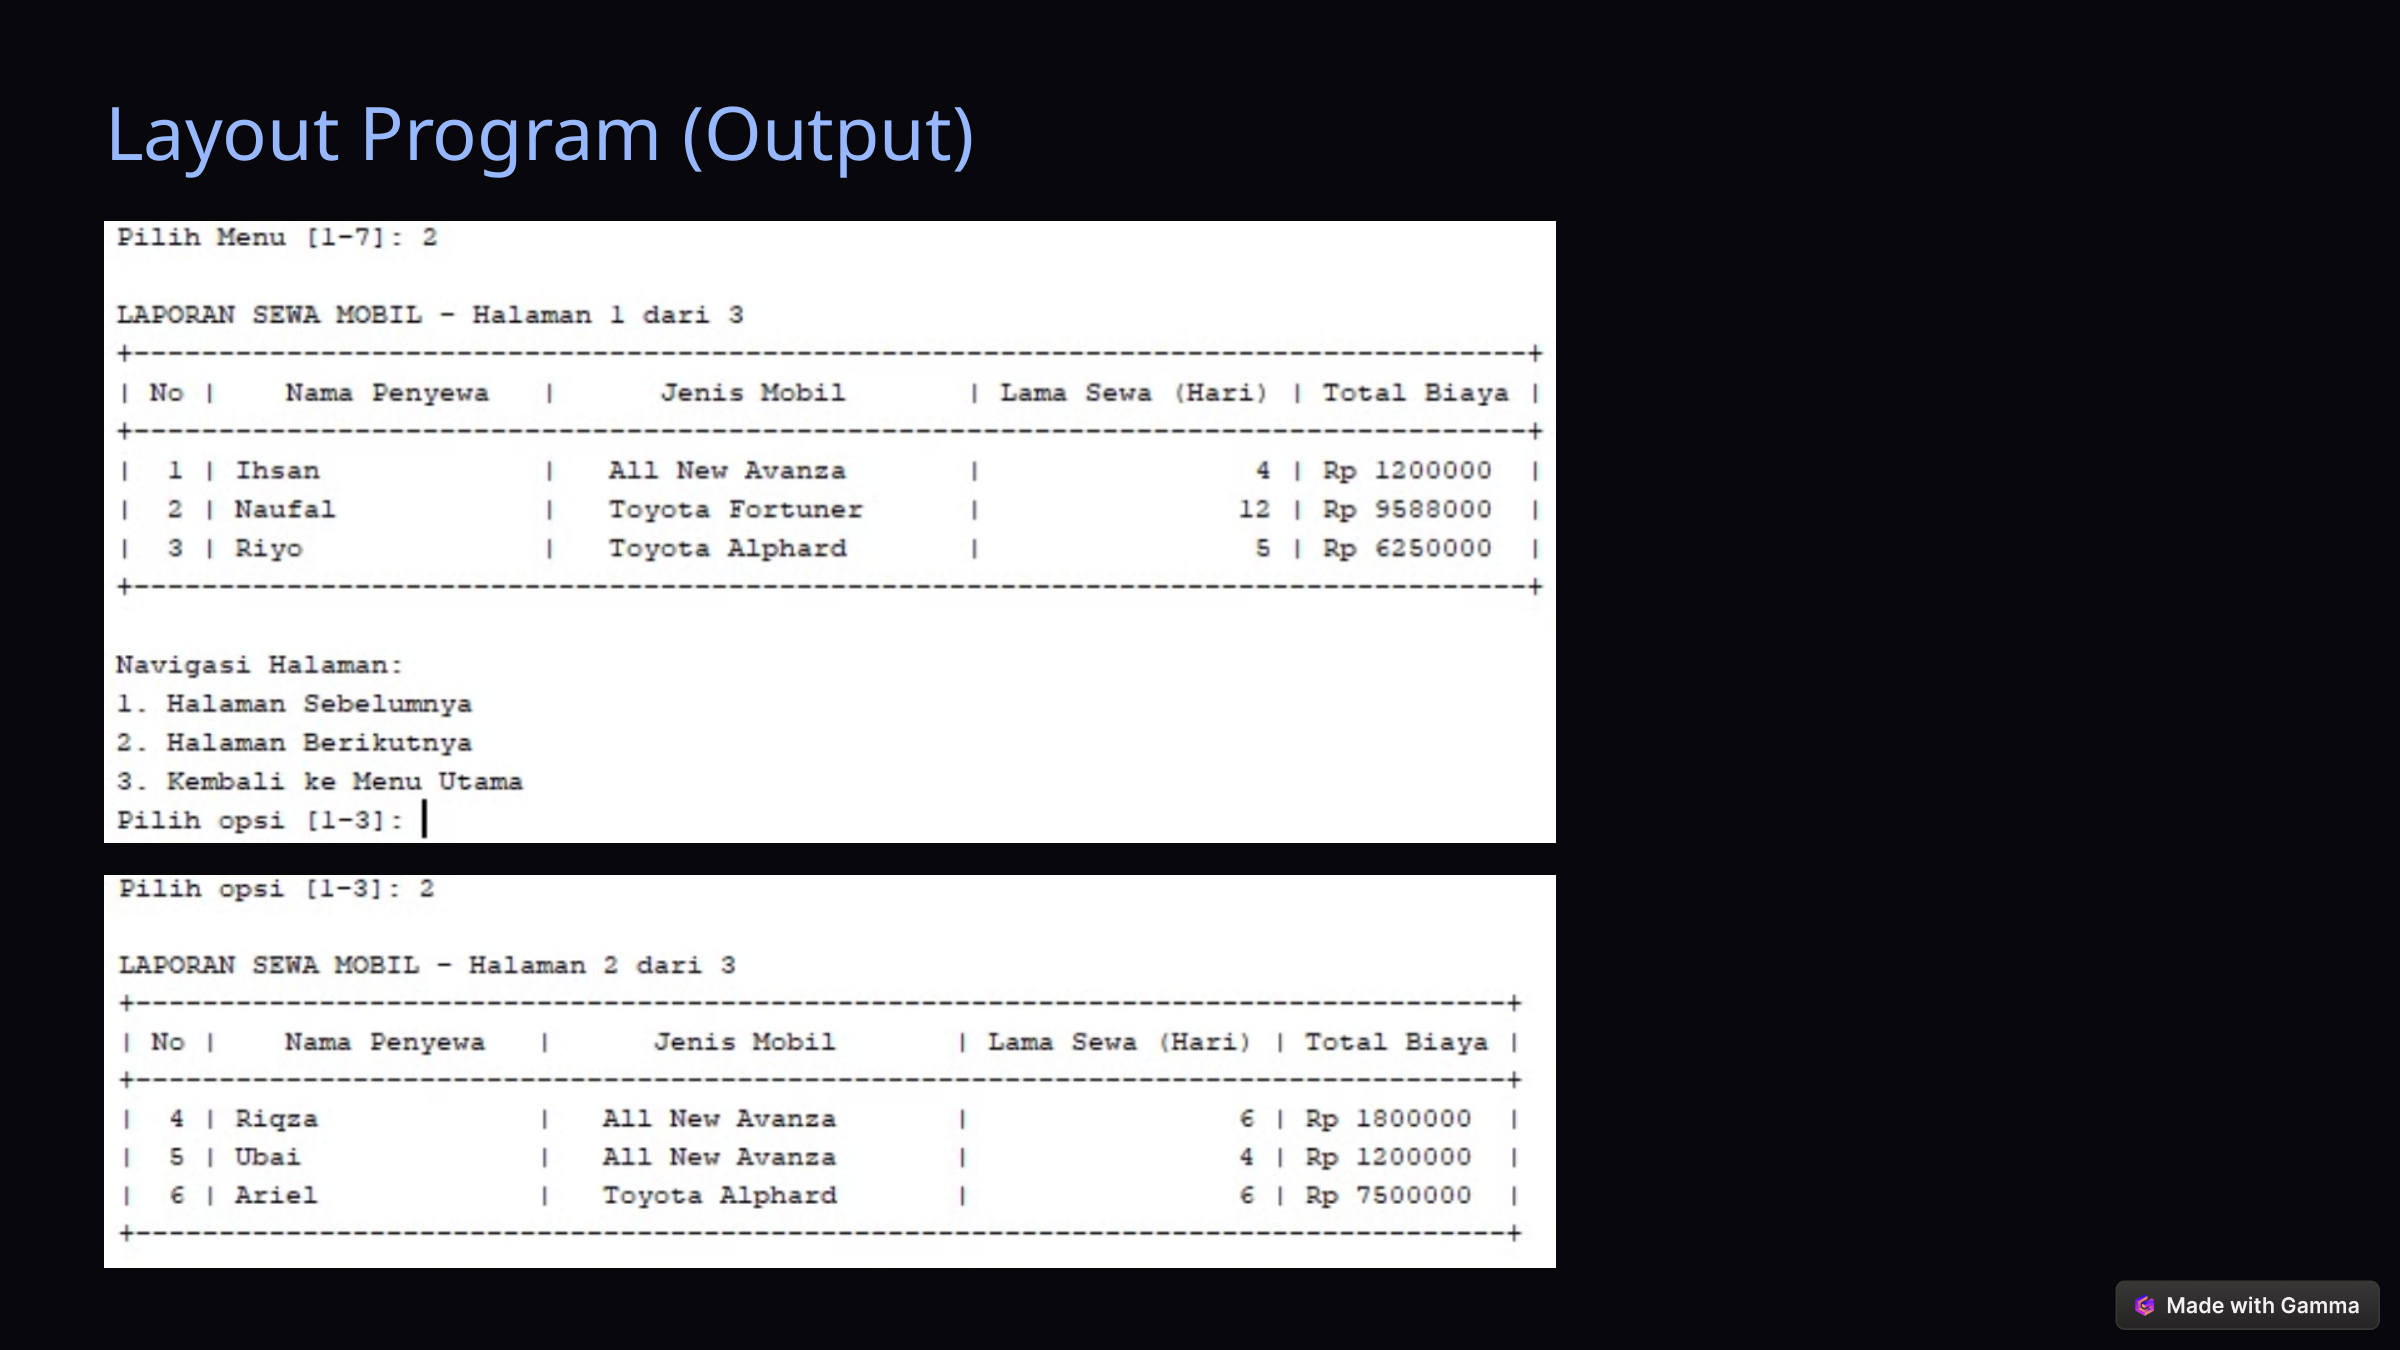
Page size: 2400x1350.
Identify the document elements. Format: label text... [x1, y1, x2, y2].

picture [104, 221, 1556, 843]
picture [2106, 1271, 2389, 1339]
text_box Layout Program (Output) [104, 82, 1054, 177]
picture [104, 875, 1556, 1268]
